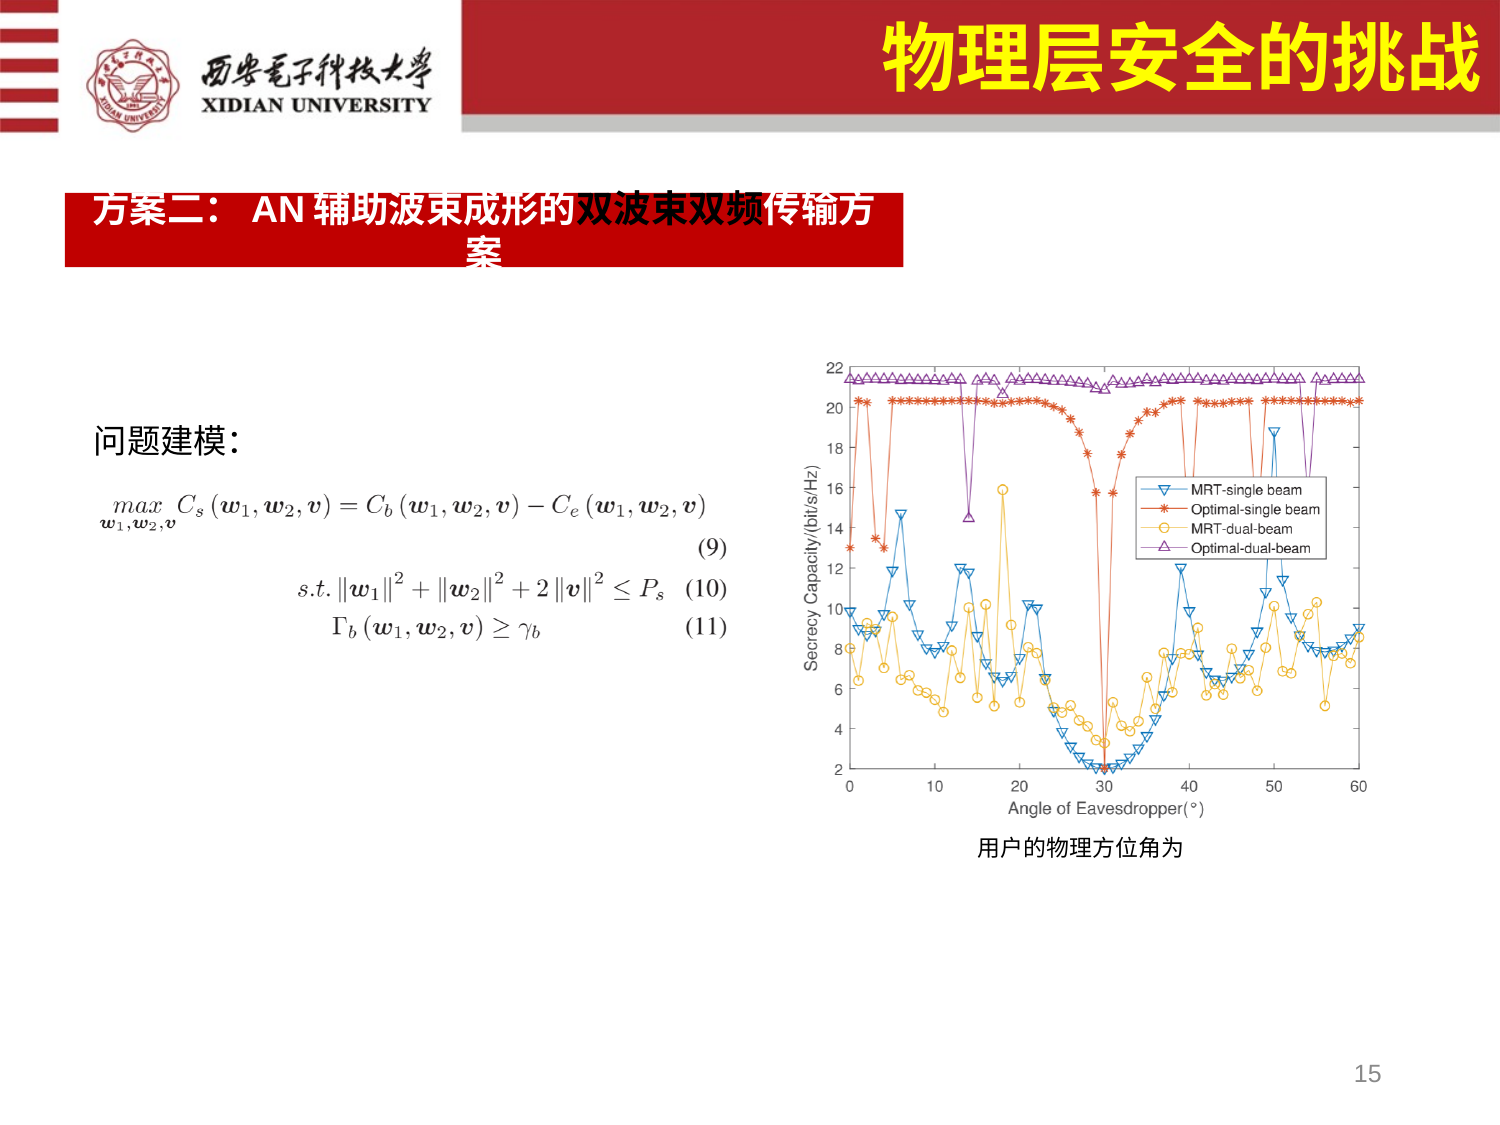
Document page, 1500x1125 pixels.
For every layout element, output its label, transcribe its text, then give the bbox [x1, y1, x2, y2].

text_box 物理层安全的挑战 [856, 19, 1496, 92]
picture [0, 0, 1500, 1125]
text_box 方案二：AN辅助波束成形的双波束双频传输方案 [64, 192, 905, 268]
text_box 问题建模： [79, 412, 283, 468]
slide_number 15 [1059, 1042, 1397, 1103]
